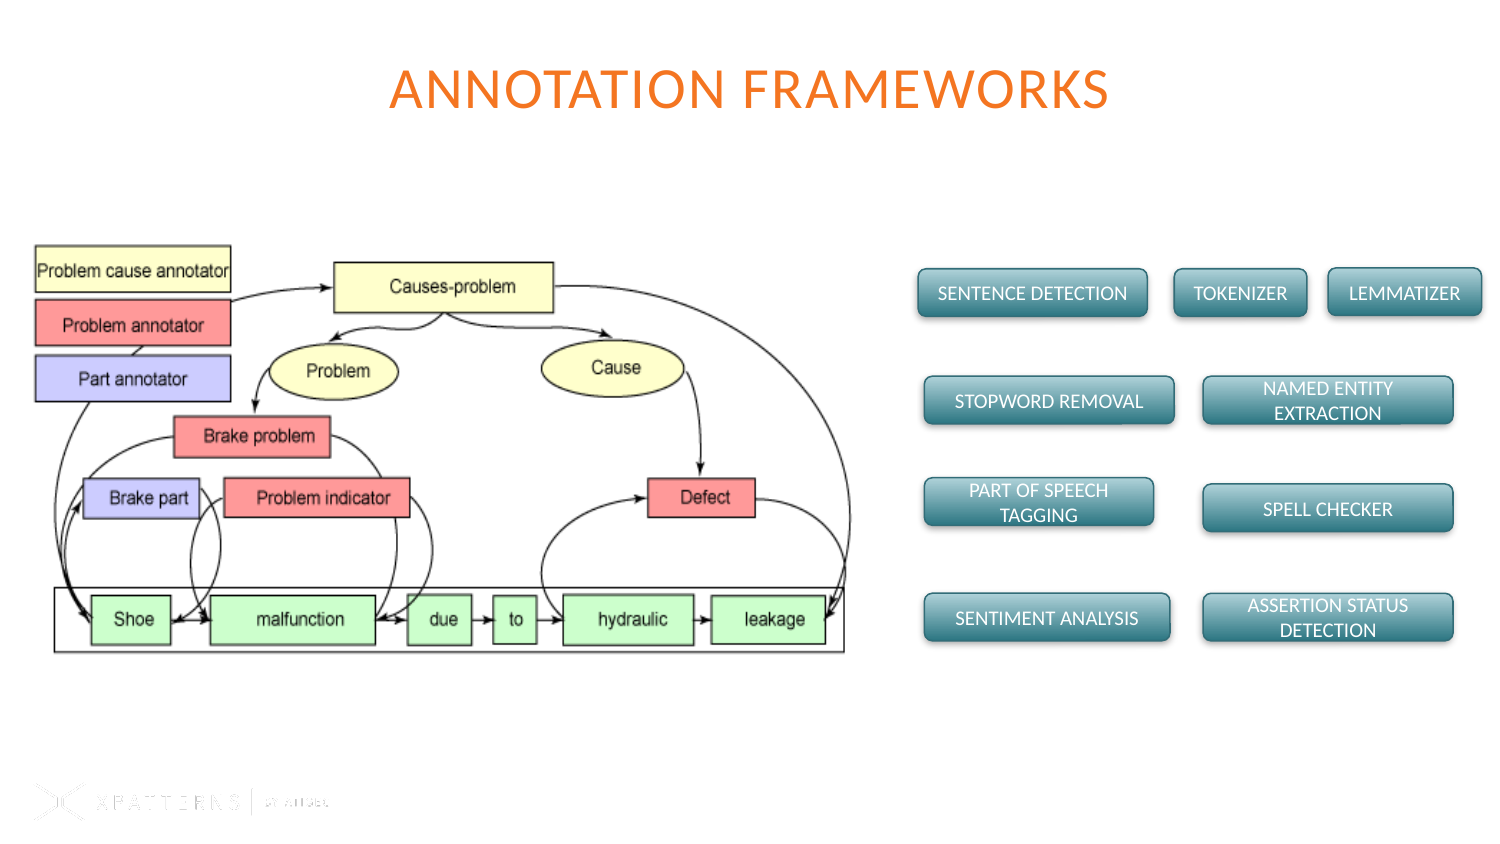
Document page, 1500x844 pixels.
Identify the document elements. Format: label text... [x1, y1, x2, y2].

text_box ASSERTION STATUS DETECTION [1202, 592, 1454, 642]
title Annotation frameworks [75, 25, 1425, 154]
text_box SENTIMENT ANALYSIS [923, 592, 1171, 642]
picture [31, 238, 855, 657]
text_box STOPWORD REMOVAL [923, 375, 1176, 425]
text_box SENTENCE DETECTION [917, 267, 1149, 318]
text_box LEMMATIZER [1327, 267, 1483, 317]
text_box PART OF SPEECH TAGGING [923, 476, 1155, 527]
text_box NAMED ENTITY EXTRACTION [1202, 375, 1454, 425]
text_box SPELL CHECKER [1202, 483, 1454, 533]
text_box TOKENIZER [1173, 267, 1308, 318]
